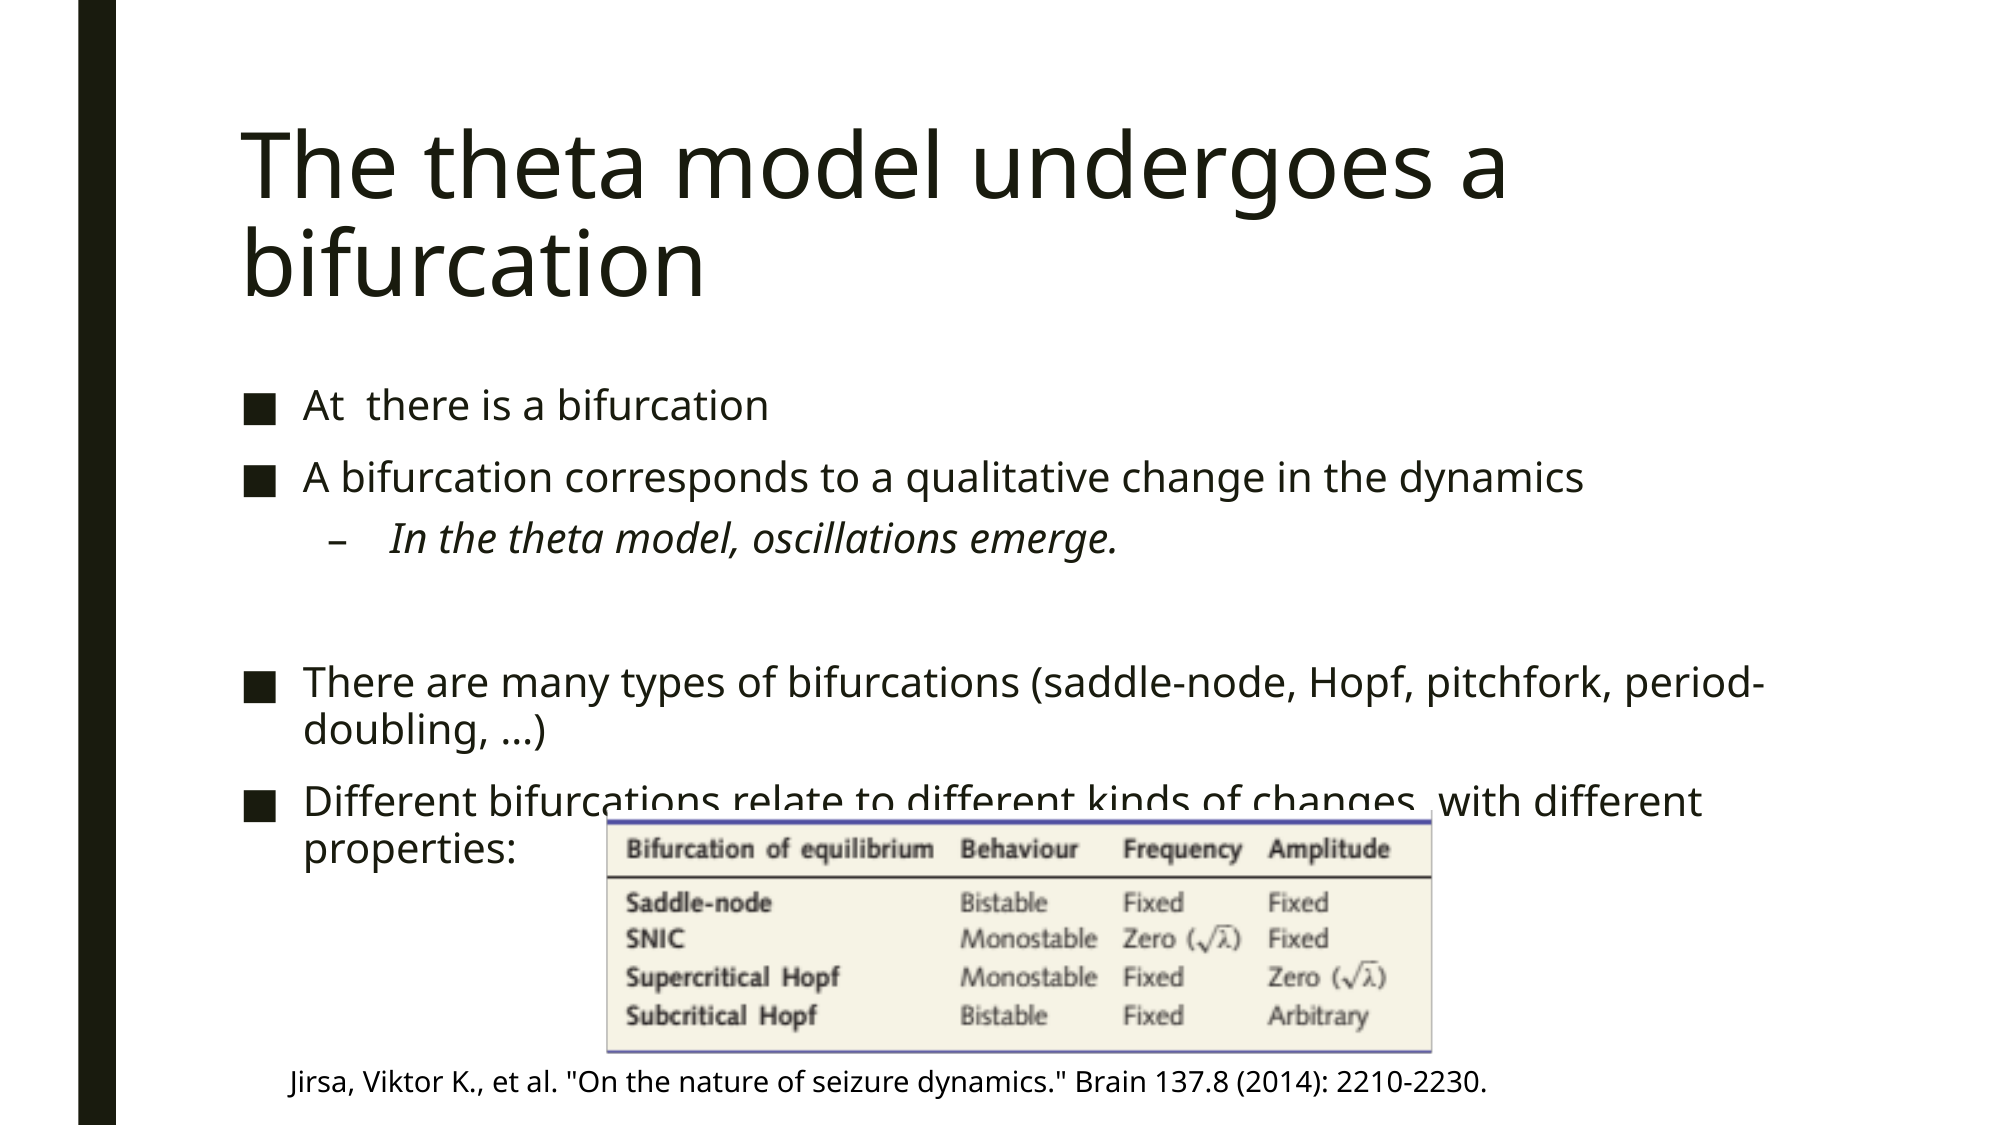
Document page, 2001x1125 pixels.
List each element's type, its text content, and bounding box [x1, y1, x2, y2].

title The theta model undergoes a bifurcation [225, 112, 1800, 357]
text_box Jirsa, Viktor K., et al. "On the nature of seizure dynamics." Brain 137.8 (2014): 2210-2230. [275, 1056, 1725, 1106]
picture [595, 810, 1437, 1056]
